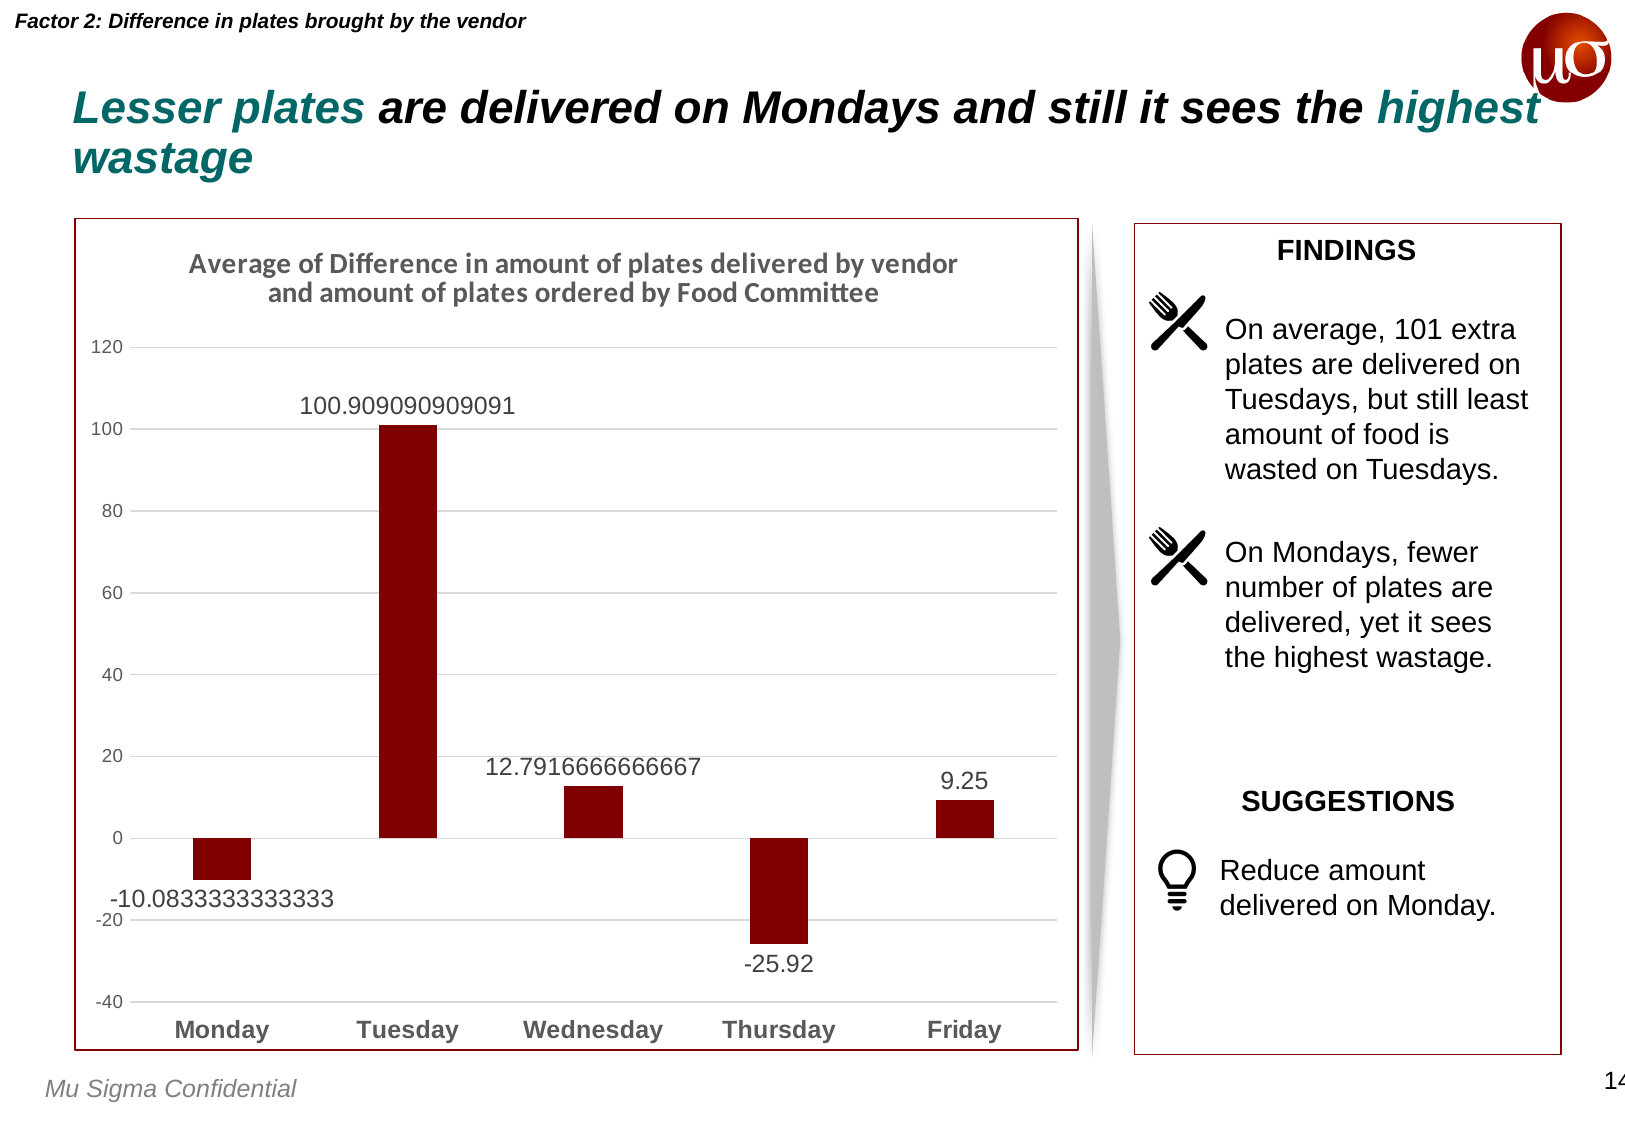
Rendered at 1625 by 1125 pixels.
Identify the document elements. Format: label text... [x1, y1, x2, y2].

text_box Reduce amount delivered on Monday. [1204, 899, 1561, 929]
text_box [1134, 918, 1561, 1055]
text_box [1145, 223, 1562, 889]
picture [1516, 12, 1615, 103]
picture [1141, 845, 1212, 916]
text_box Factor 2: Difference in plates brought by the vendor [0, 0, 551, 40]
text_box Lesser plates are delivered on Mondays and still it sees the highest wastage [72, 45, 1547, 184]
text_box [1090, 221, 1123, 1059]
text_box [1134, 223, 1141, 850]
chart [70, 217, 1078, 1061]
